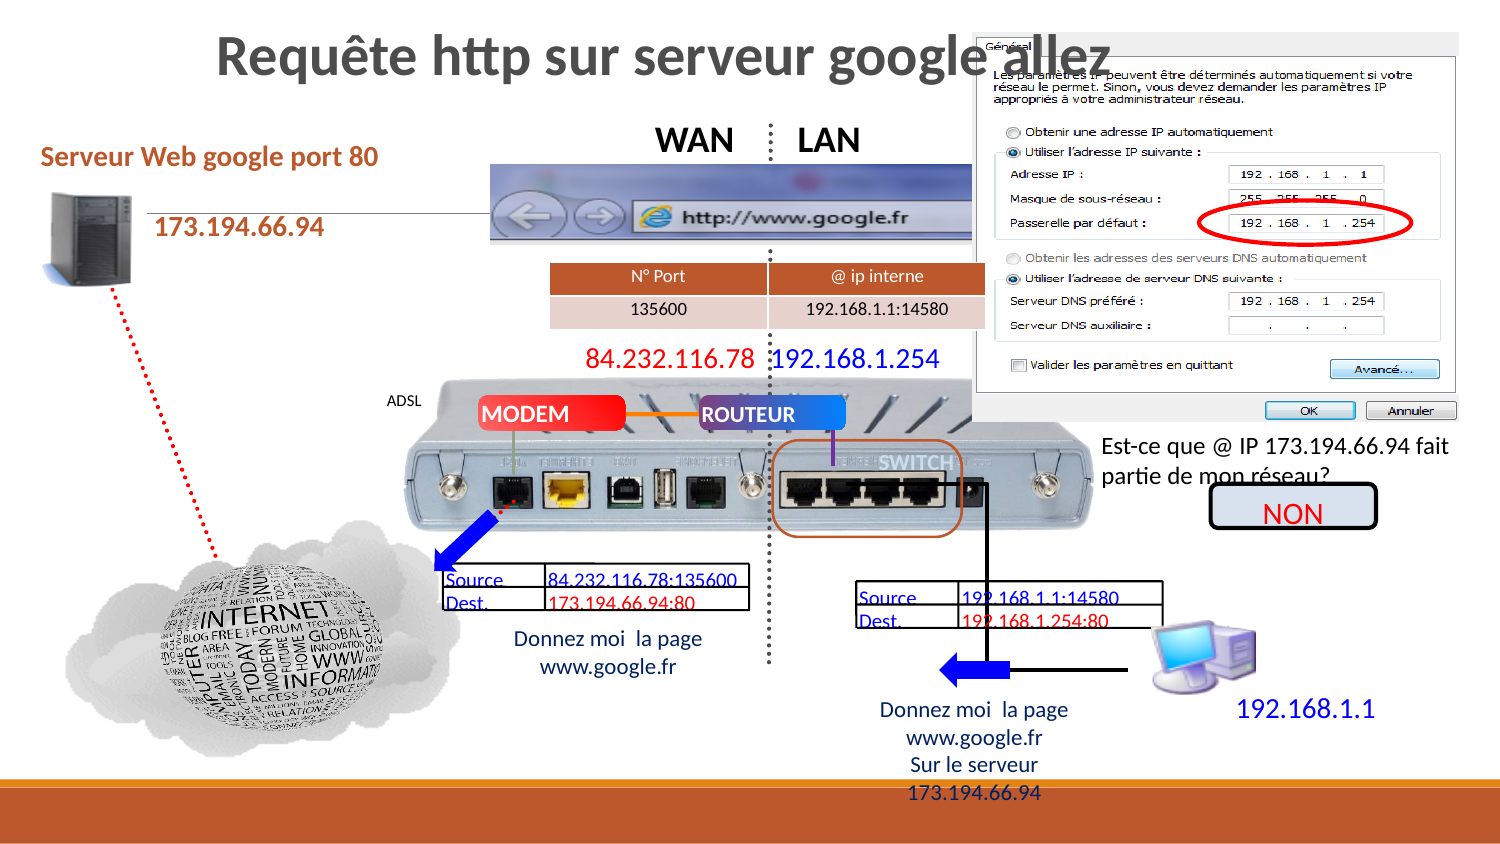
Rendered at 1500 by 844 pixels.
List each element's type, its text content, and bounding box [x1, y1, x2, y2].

text_box Donnez moi la page www.google.fr [478, 619, 739, 714]
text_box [584, 339, 942, 431]
table_cell 192.168.1.1:14580 [769, 297, 968, 329]
text_box LAN [797, 115, 862, 161]
text_box NON [1210, 483, 1376, 529]
table_header @ ip interne [769, 263, 968, 295]
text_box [64, 518, 464, 760]
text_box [893, 435, 1081, 577]
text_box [893, 637, 1081, 719]
picture [383, 31, 1460, 544]
text_box Requête http sur serveur google allez [216, 5, 1341, 99]
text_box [442, 563, 751, 611]
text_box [855, 580, 1164, 629]
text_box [0, 128, 421, 287]
text_box Est-ce que @ IP 173.194.66.94 fait partie de mon réseau? [1114, 421, 1500, 497]
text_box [1151, 620, 1378, 725]
table_header N° Port [550, 263, 767, 295]
text_box WAN [654, 115, 735, 161]
text_box Donnez moi la page www.google.fr Sur le serveur 173.194.66.94 [844, 687, 1105, 813]
table_cell 135600 [550, 297, 767, 329]
